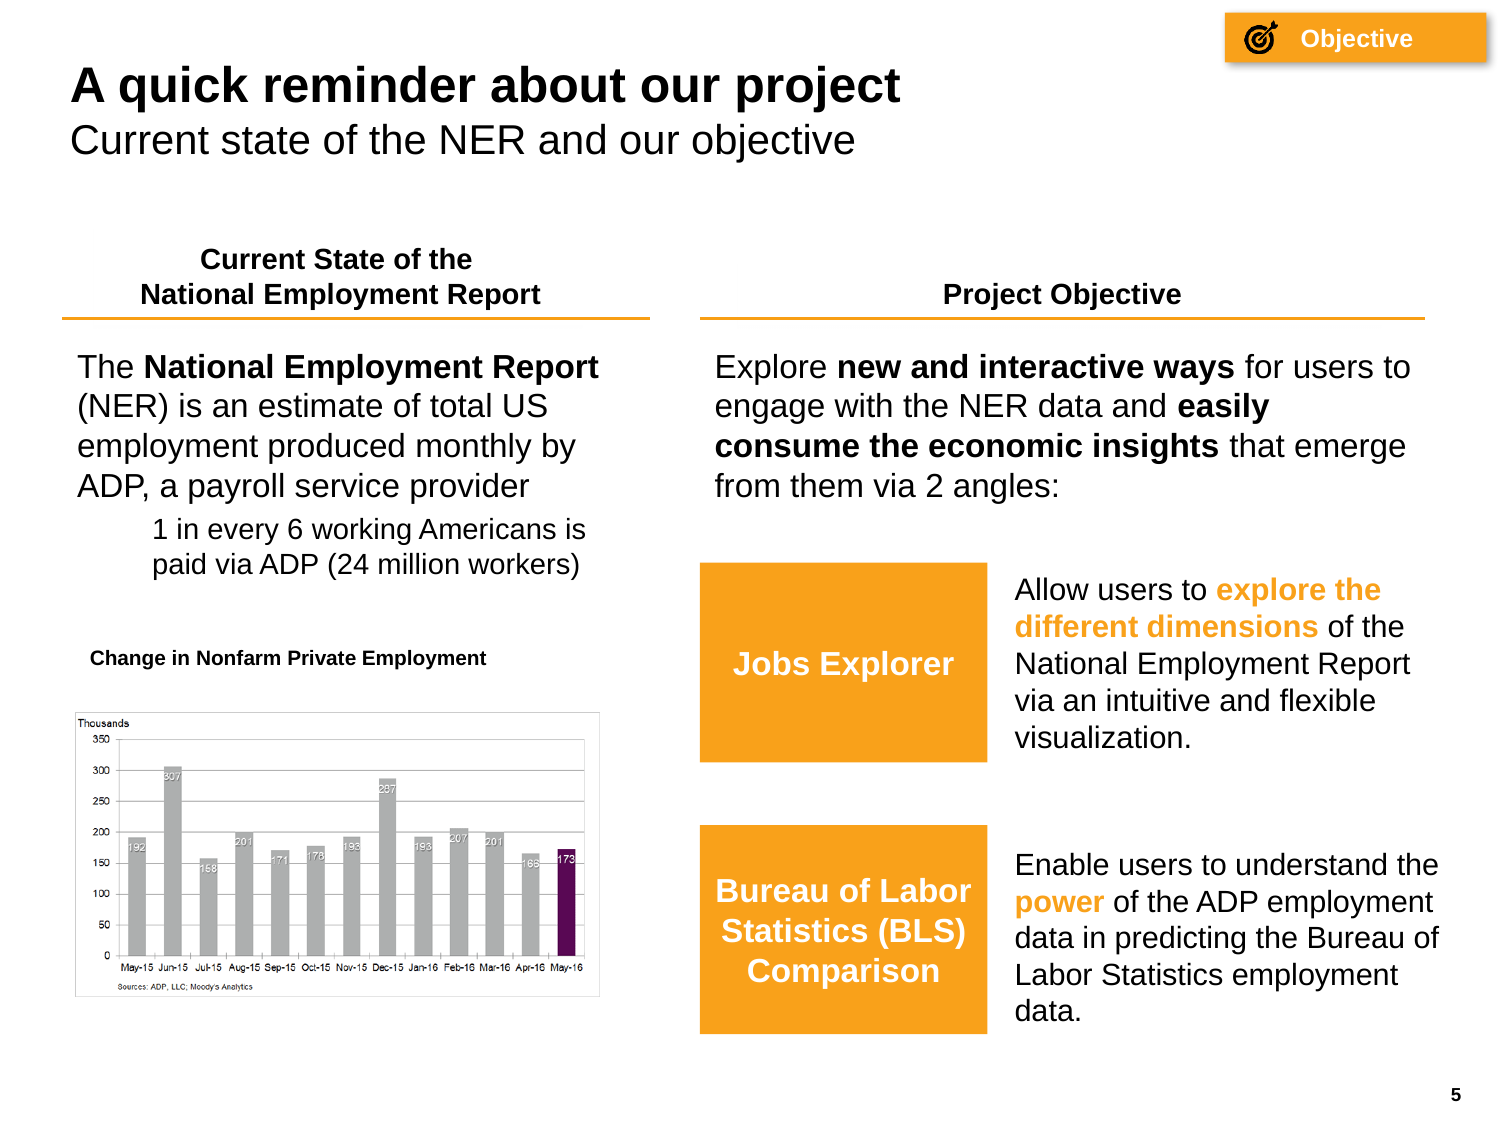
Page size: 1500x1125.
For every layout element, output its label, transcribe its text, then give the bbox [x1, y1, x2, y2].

title A quick reminder about our project Current state of the NER and our objective [55, 45, 1406, 170]
text_box Bureau of Labor Statistics (BLS) Comparison [698, 823, 989, 1036]
text_box The National Employment Report (NER) is an estimate of total US employment produced monthly by ADP, a payroll service provider 1 in every 6 working Americans is paid via ADP (24 million workers) [62, 337, 650, 638]
text_box Enable users to understand the power of the ADP employment data in predicting the Bureau of Labor Statistics employment data. [999, 837, 1463, 1038]
text_box Project Objective [737, 259, 1388, 317]
picture [74, 712, 601, 997]
text_box Explore new and interactive ways for users to engage with the NER data and easily consume the economic insights that emerge from them via 2 angles: [699, 337, 1438, 538]
text_box Jobs Explorer [698, 560, 989, 765]
text_box Change in Nonfarm Private Employment [75, 637, 601, 678]
text_box Allow users to explore the different dimensions of the National Employment Report via an intuitive and flexible visualization. [999, 562, 1463, 763]
text_box Current State of the National Employment Report [93, 224, 588, 317]
picture [1243, 20, 1278, 55]
text_box Objective [1223, 10, 1488, 65]
